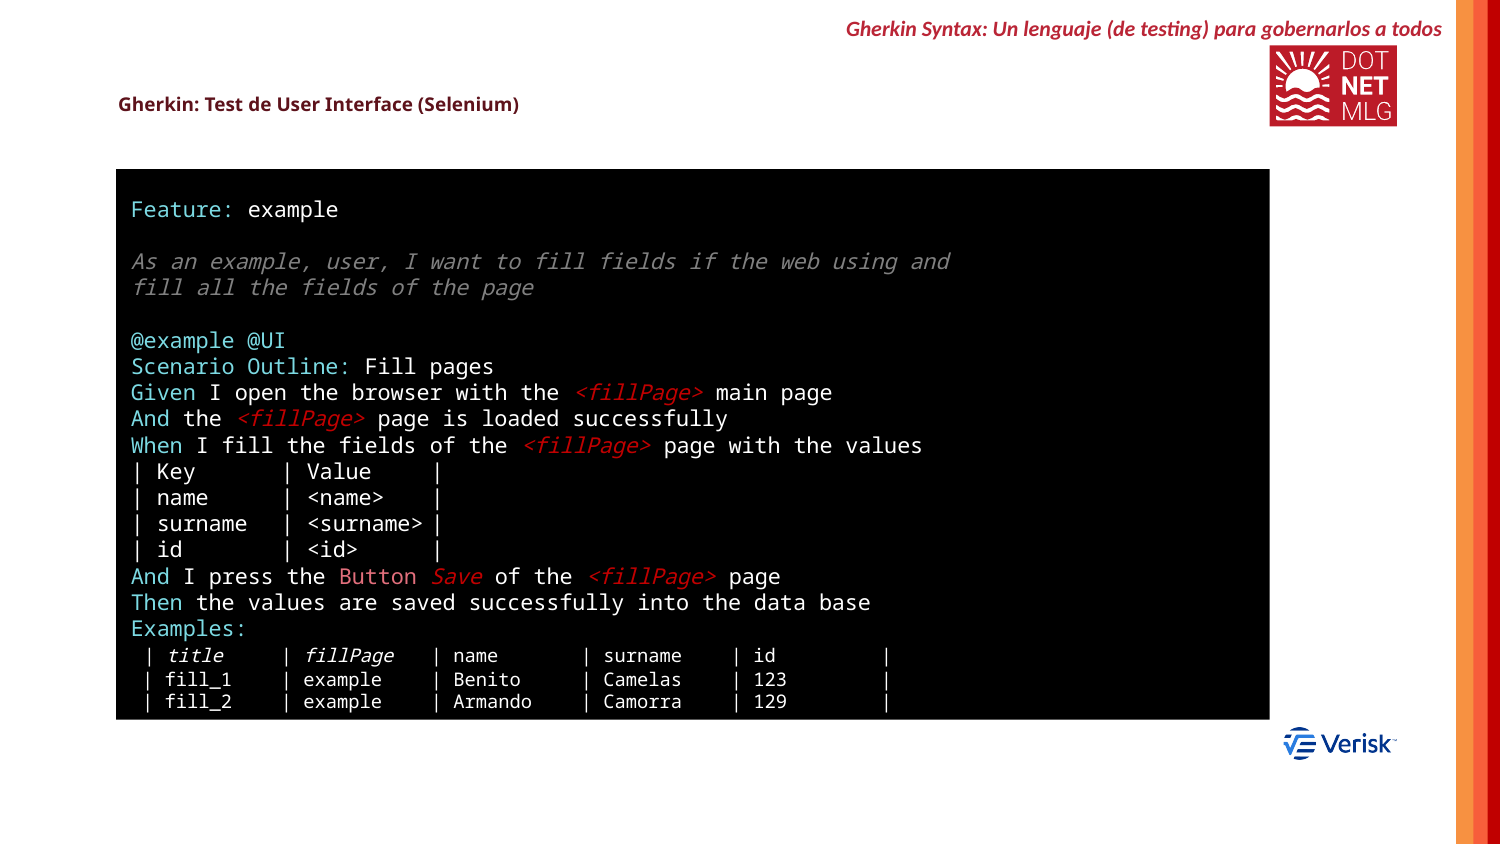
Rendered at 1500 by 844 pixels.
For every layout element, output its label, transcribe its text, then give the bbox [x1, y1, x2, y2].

text_box Feature: example As an example, user, I want to fill fields if the web using and fill all the fields of the page @example @UI Scenario Outline: Fill pages Given I open the browser with the <fillPage> main page And the <fillPage> page is loaded successfully When I fill the fields of the <fillPage> page with the values | Key | Value | | name | <name> | | surname | <surname> | | id | <id> | And I press the Button Save of the <fillPage> page Then the values are saved successfully into the data base Examples: | title | fillPage | name | surname | id | | fill_1 | example | Benito | Camelas | 123 | | fill_2 | example | Armando | Camorra | 129 | [116, 169, 1270, 720]
text_box Gherkin Syntax: Un lenguaje (de testing) para gobernarlos a todos [750, 7, 1458, 49]
text_box [1269, 49, 1397, 87]
text_box Light side of the Force [949, 725, 1309, 782]
text_box [103, 167, 1286, 284]
title Gherkin: Test de User Interface (Selenium) [103, 87, 1500, 124]
list [103, 224, 1397, 814]
